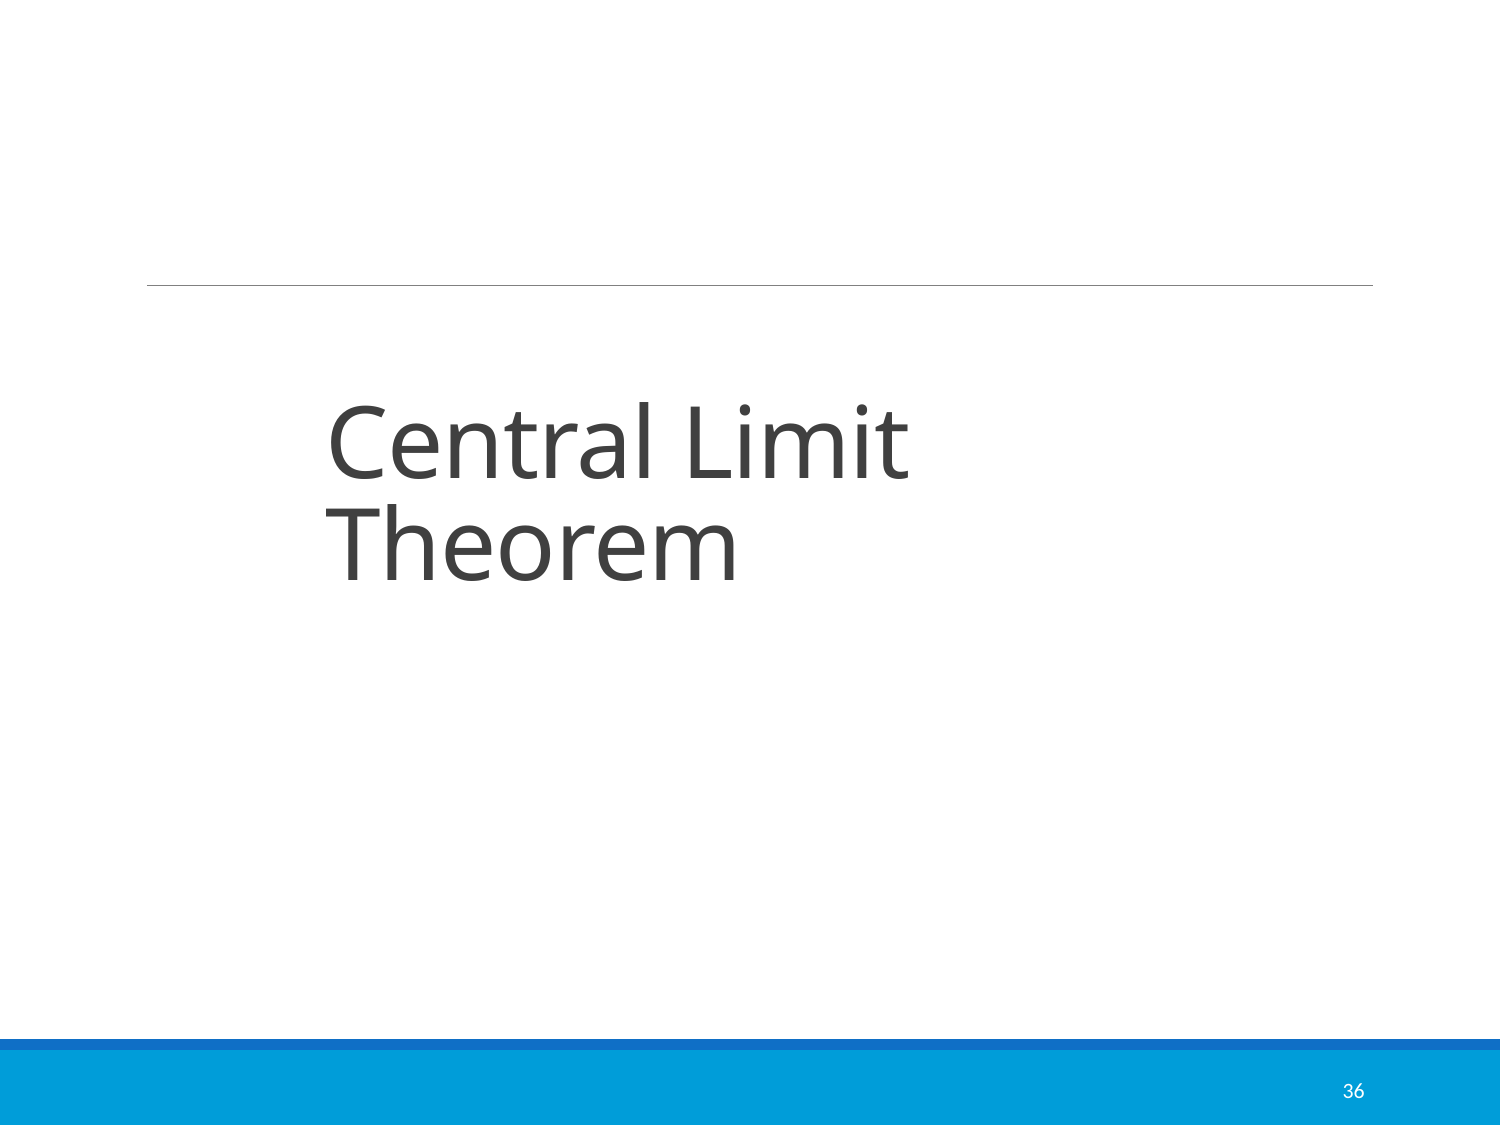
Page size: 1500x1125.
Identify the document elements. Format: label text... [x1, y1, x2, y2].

slide_number 36 [1218, 1059, 1380, 1120]
title Central Limit Theorem [310, 372, 1342, 609]
